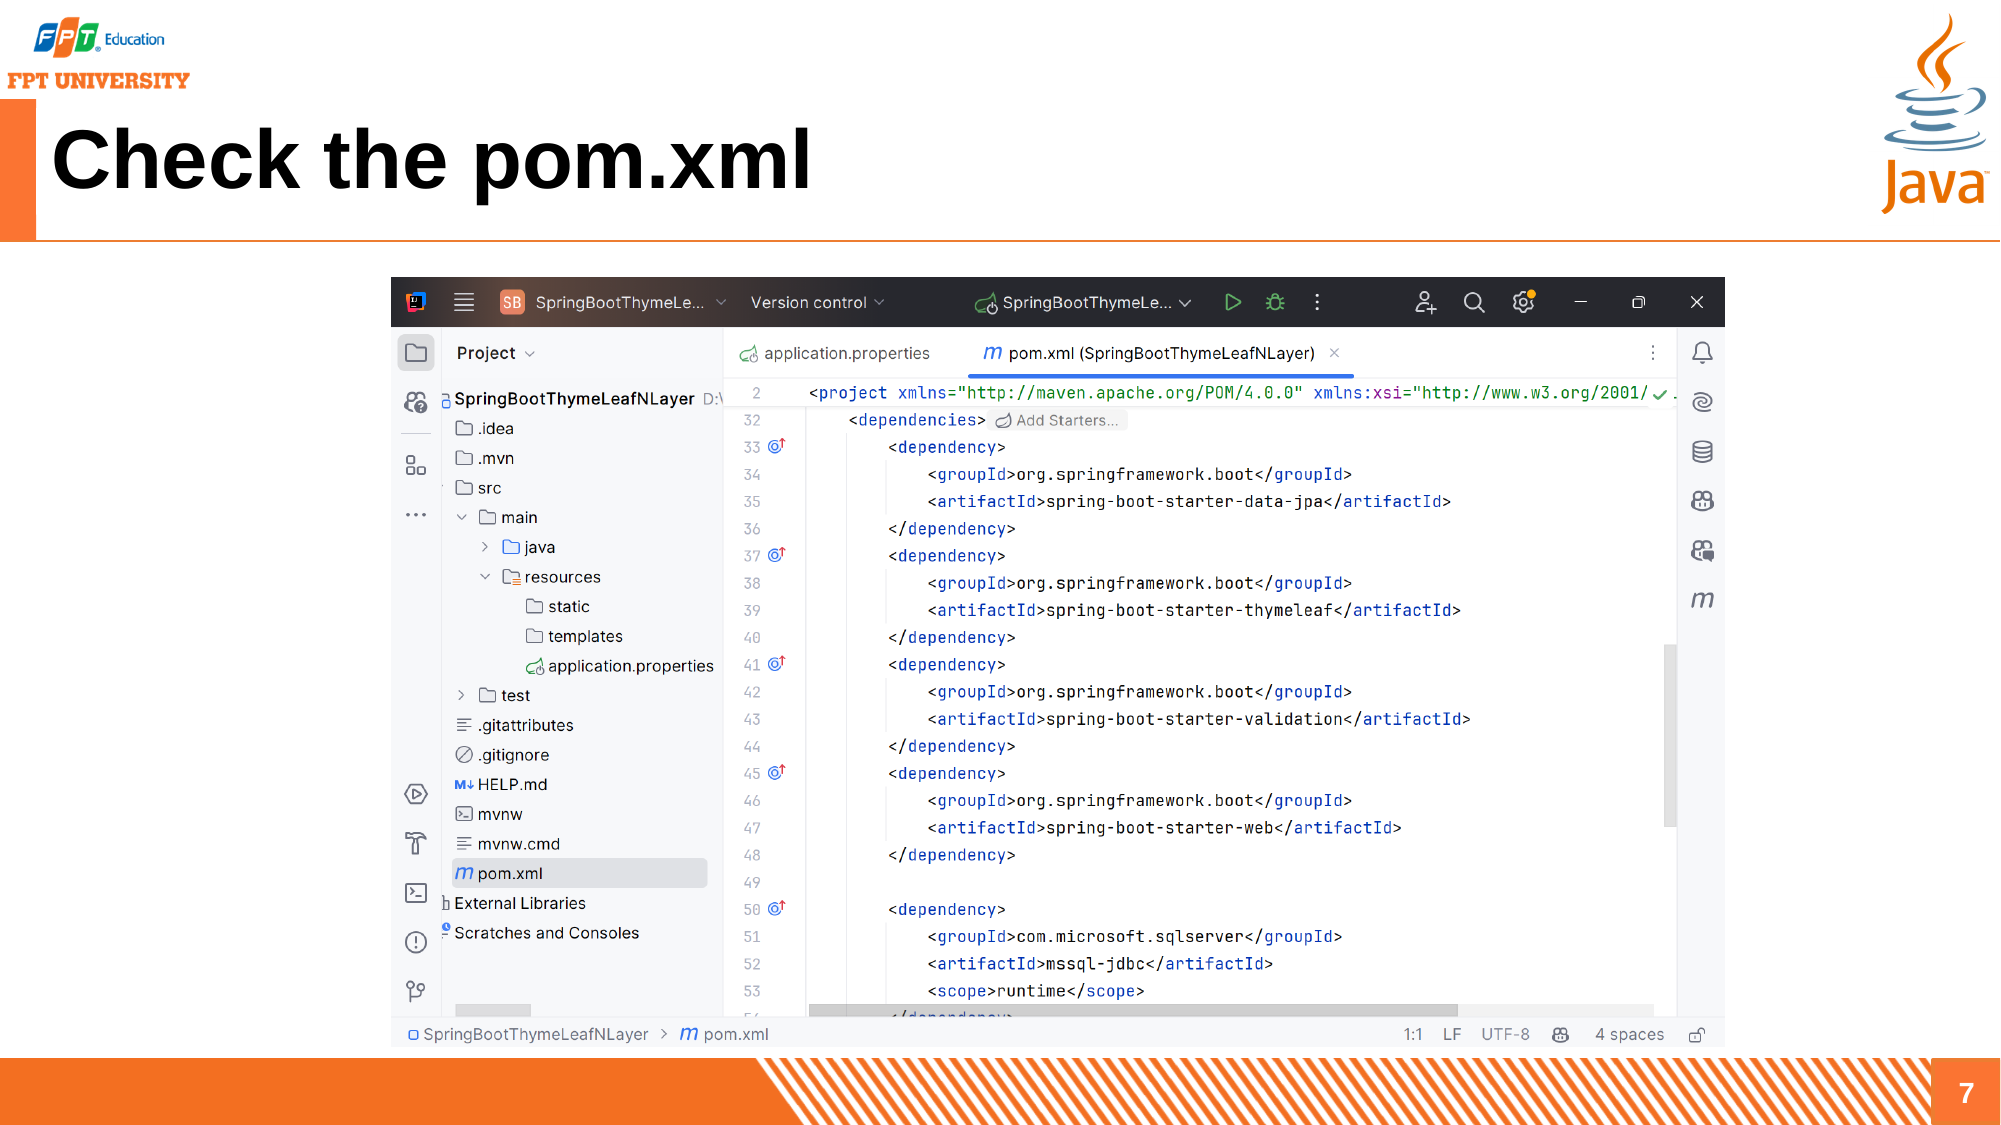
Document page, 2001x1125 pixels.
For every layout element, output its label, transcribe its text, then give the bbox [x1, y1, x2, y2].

picture [1868, 4, 2000, 226]
picture [0, 1058, 1934, 1125]
picture [391, 277, 1725, 1047]
slide_number 7 [1933, 1059, 2000, 1124]
picture [0, 2, 197, 99]
title Check the pom.xml [36, 108, 1869, 215]
